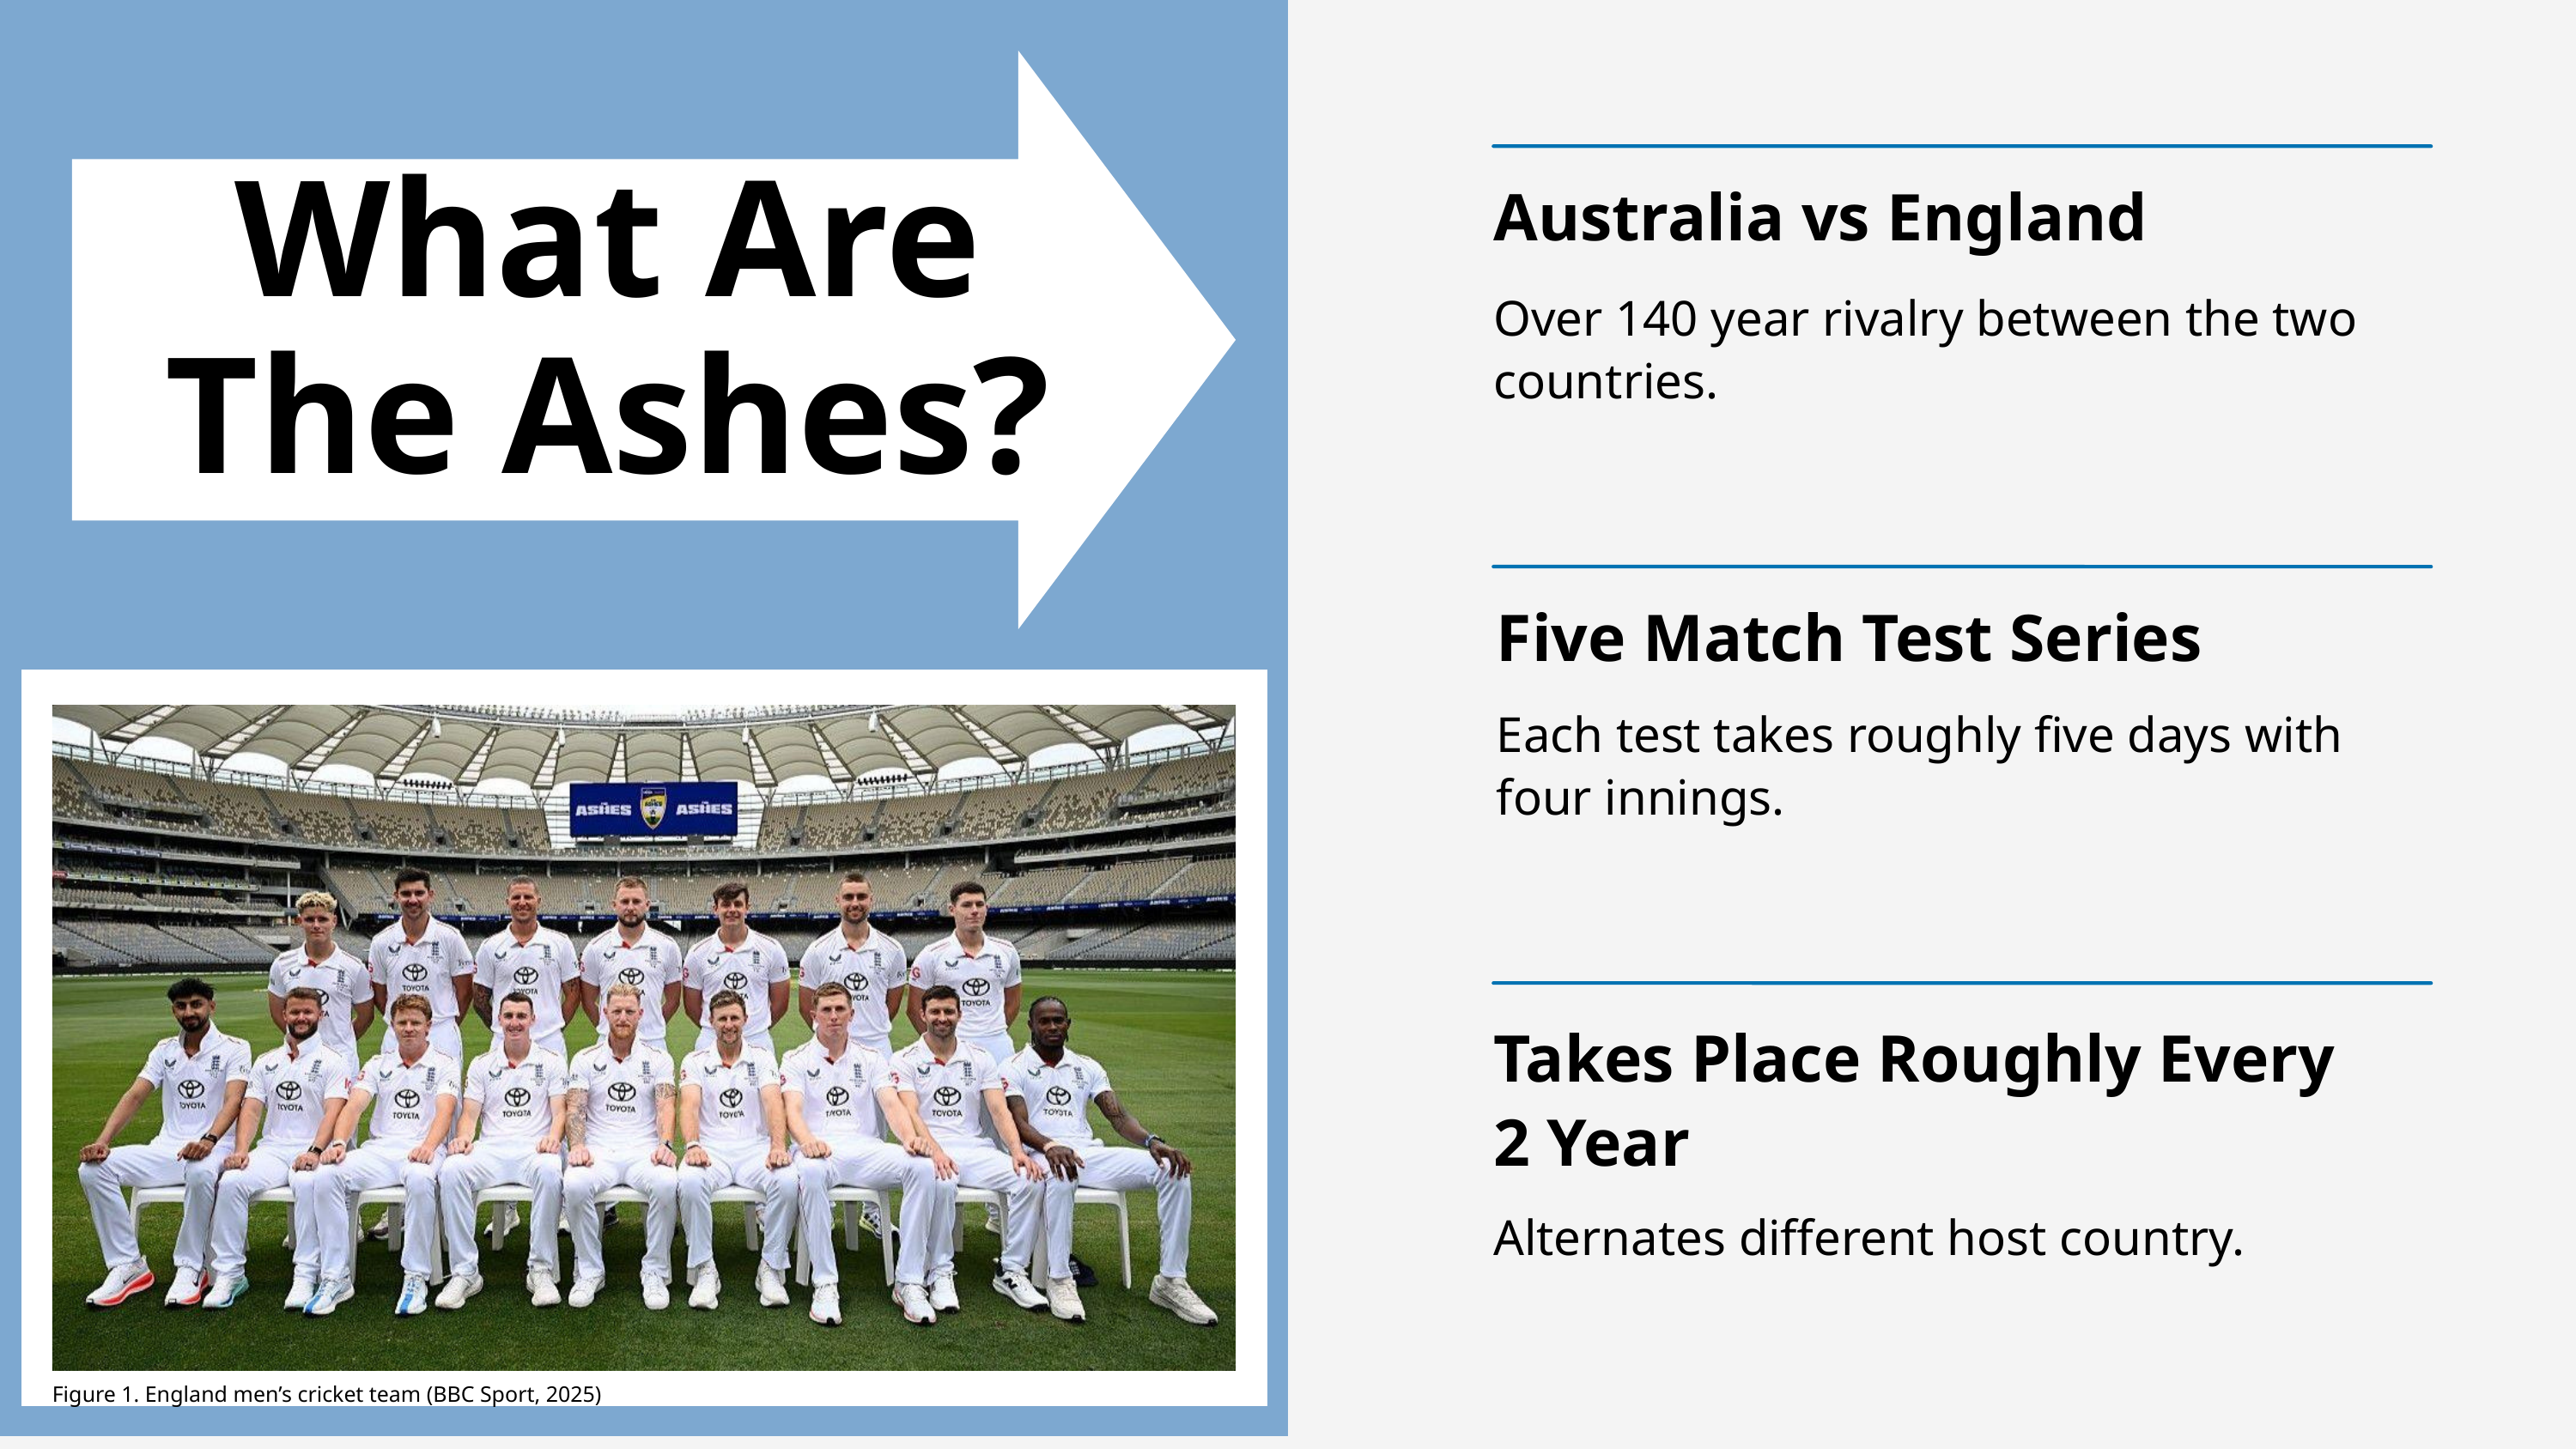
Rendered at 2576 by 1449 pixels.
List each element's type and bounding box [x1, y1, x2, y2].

text_box [119, 144, 1097, 632]
text_box [0, 0, 1289, 1437]
text_box [21, 669, 1267, 1407]
text_box [71, 50, 1236, 630]
text_box [1492, 144, 2432, 406]
text_box [1492, 565, 2432, 822]
text_box [1492, 981, 2432, 1264]
